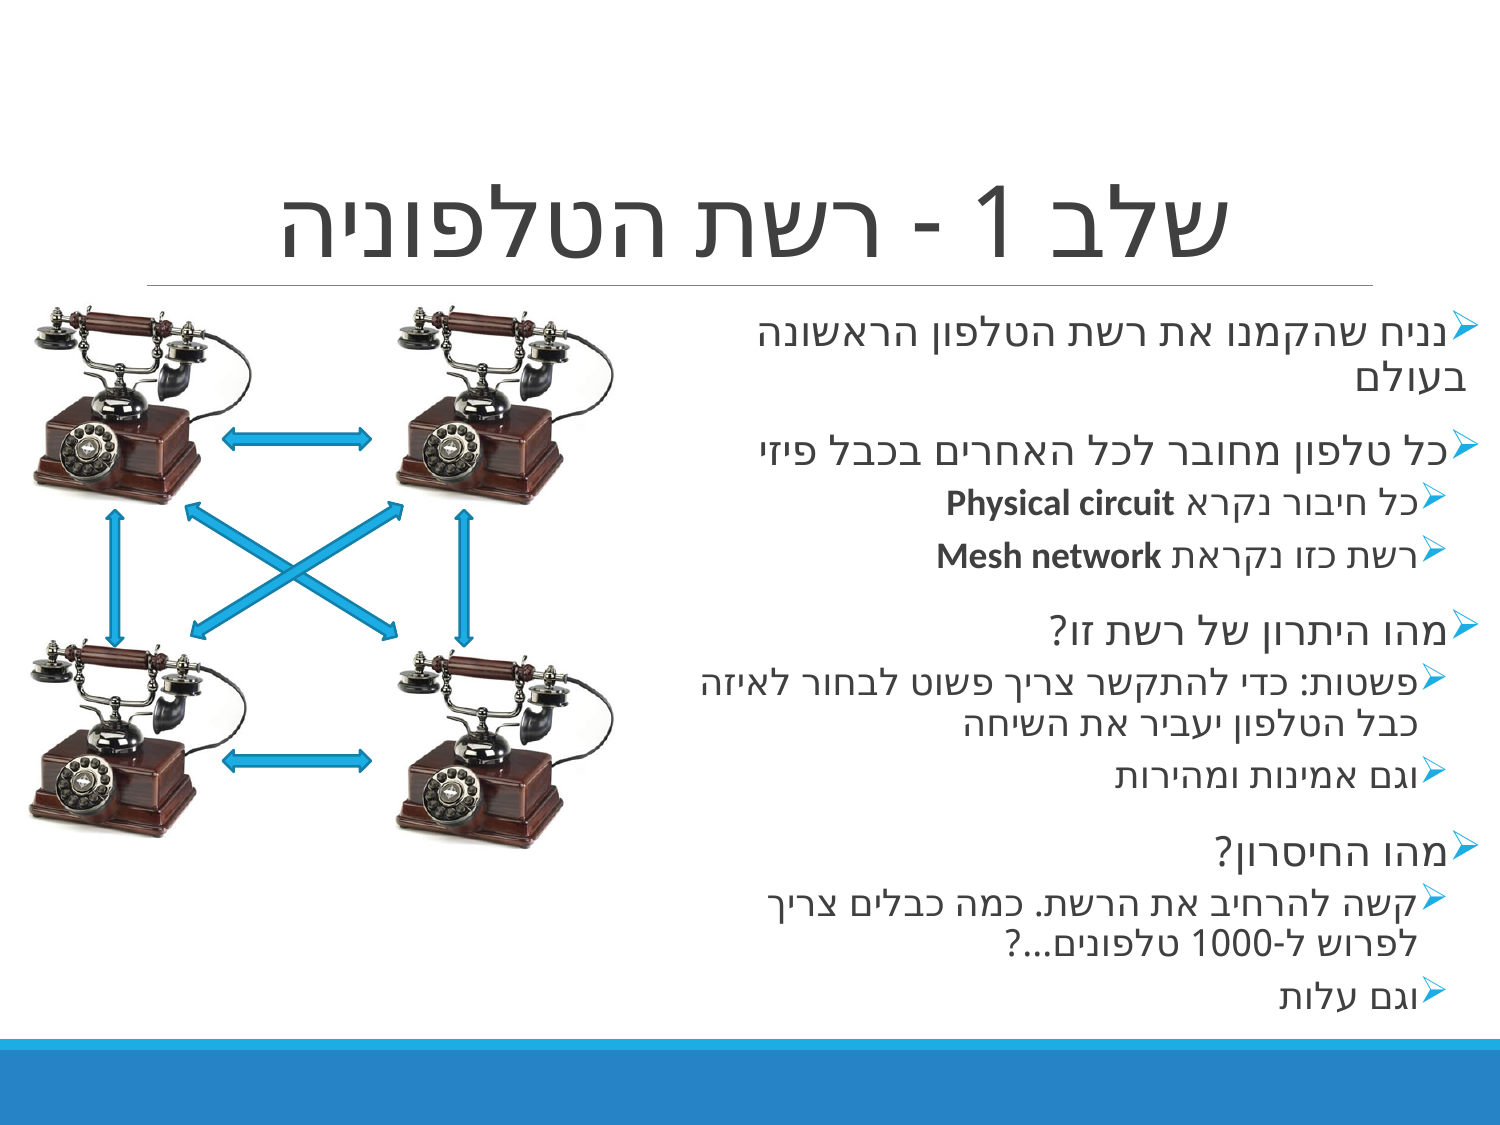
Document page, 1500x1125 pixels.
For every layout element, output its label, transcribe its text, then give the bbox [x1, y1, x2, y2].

list נניח שהקמנו את רשת הטלפון הראשונה בעולם כל טלפון מחובר לכל האחרים בכבל פיזי כל חיבור נקרא Physical circuit רשת כזו נקראת Mesh network מהו היתרון של רשת זו? פשטות: כדי להתקשר צריך פשוט לבחור לאיזה כבל הטלפון יעביר את השיחה וגם אמינות ומהירות מהו החיסרון? קשה להרחיב את הרשת. כמה כבלים צריך לפרוש ל-1000 טלפונים...? וגם עלות [679, 302, 1483, 1125]
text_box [17, 302, 625, 855]
title שלב 1 - רשת הטלפוניה [135, 47, 1373, 285]
